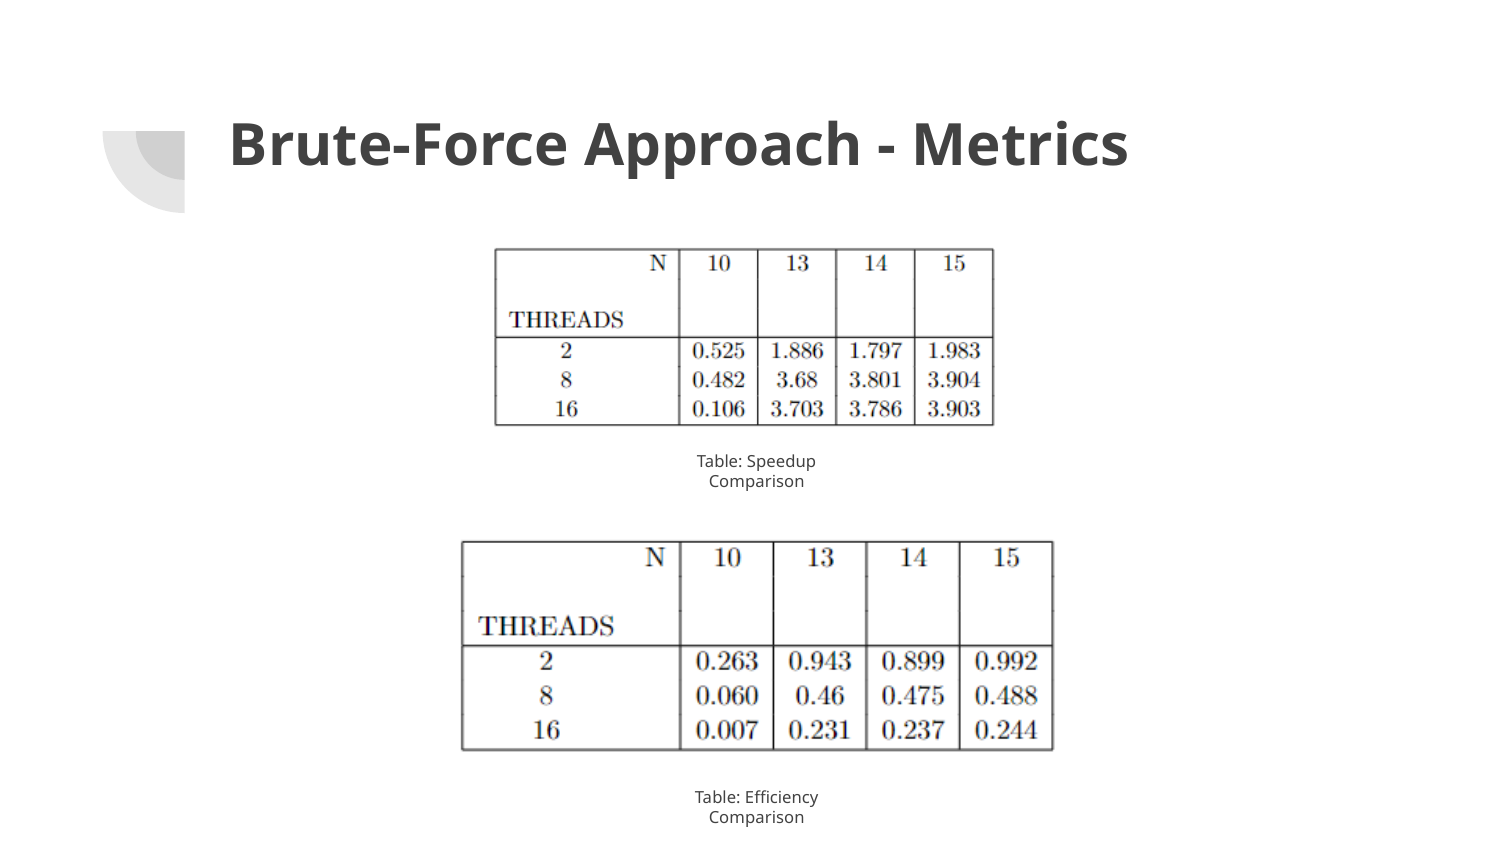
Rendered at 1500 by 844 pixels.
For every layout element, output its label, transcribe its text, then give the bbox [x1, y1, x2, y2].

title Brute-Force Approach - Metrics [213, 92, 1280, 207]
text_box Table: Speedup Comparison [653, 440, 860, 483]
text_box Table: Efficiency Comparison [653, 781, 860, 820]
picture [492, 231, 1008, 431]
picture [441, 532, 1072, 772]
